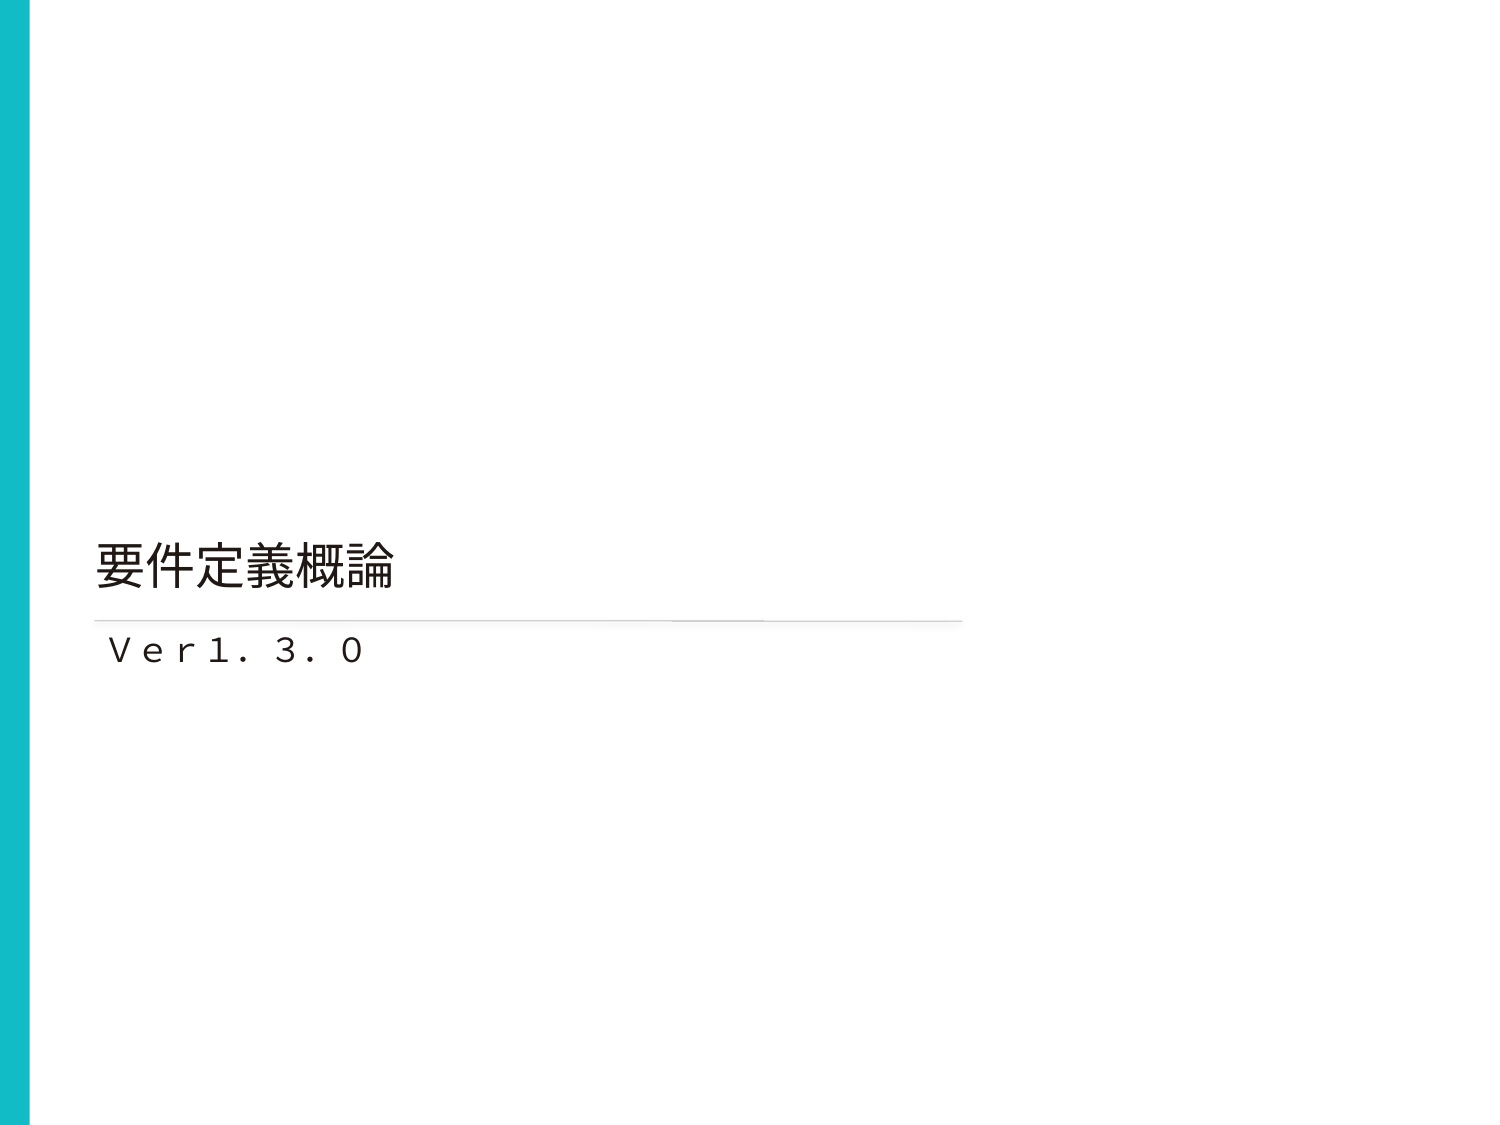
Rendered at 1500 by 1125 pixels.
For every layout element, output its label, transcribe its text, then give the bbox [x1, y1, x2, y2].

picture [0, 0, 49, 1125]
text_box 要件定義概論 [80, 527, 998, 598]
text_box Ｖｅｒ１．３．０ [88, 621, 1006, 681]
